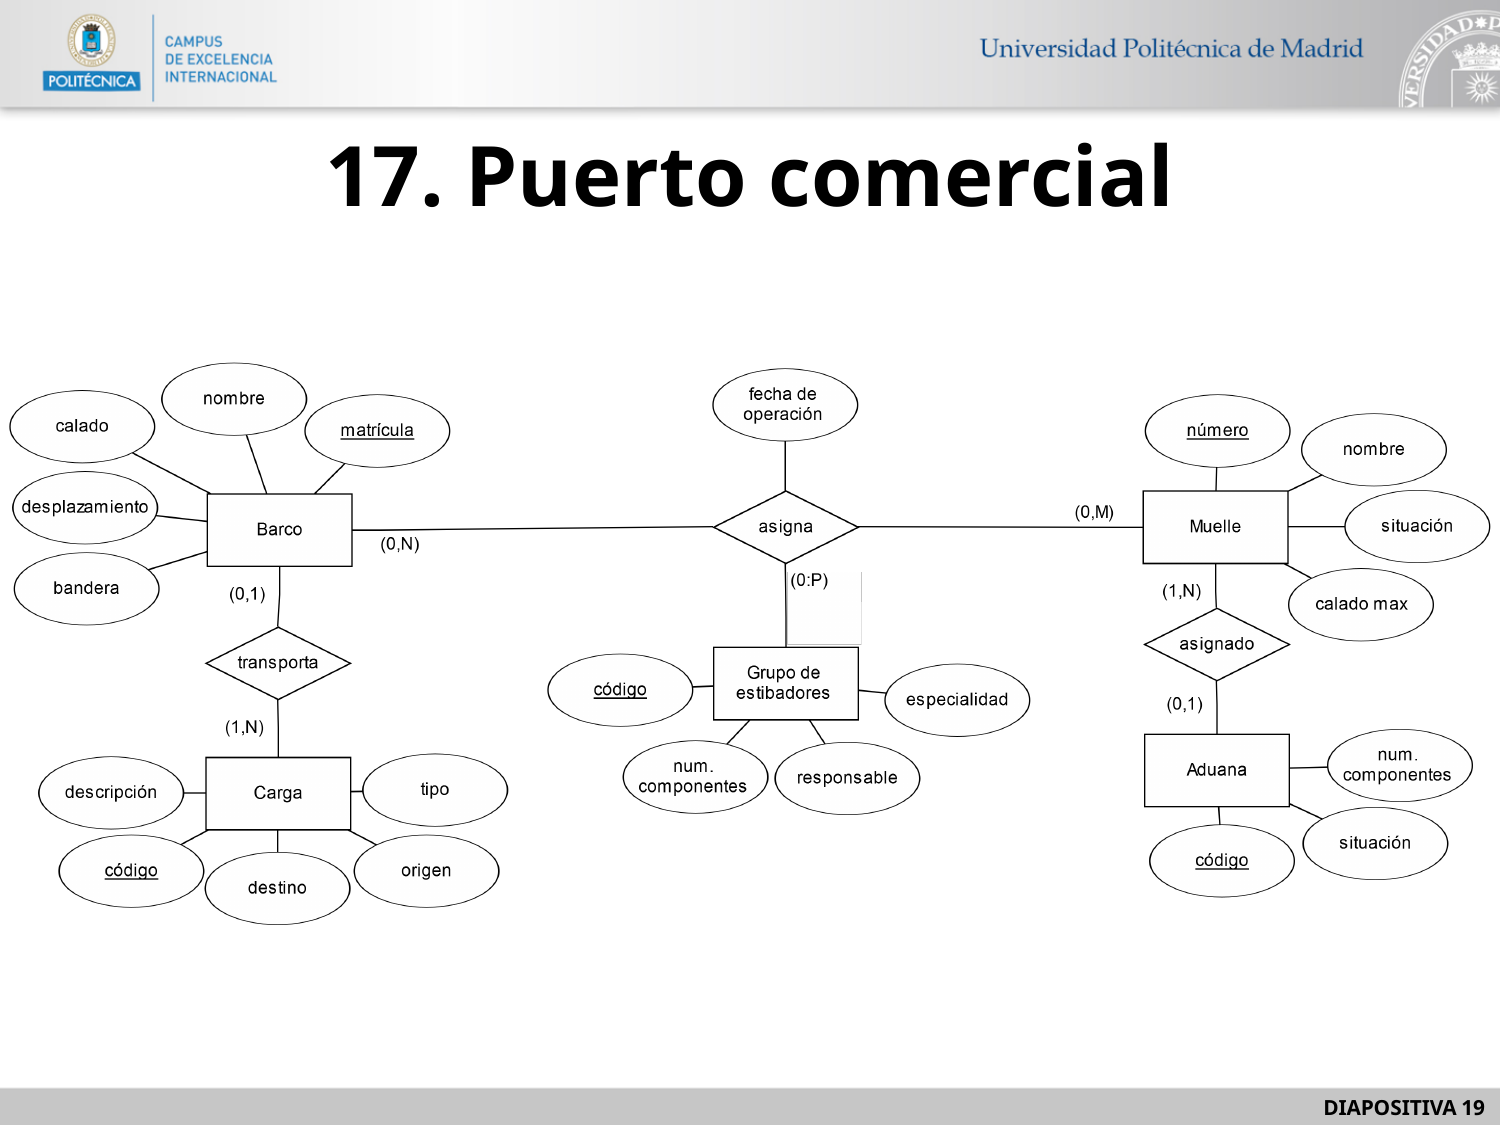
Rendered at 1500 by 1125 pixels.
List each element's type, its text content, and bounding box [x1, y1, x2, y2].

slide_number DIAPOSITIVA 19 [1187, 1087, 1500, 1125]
picture [0, 0, 1500, 1125]
title 17. Puerto comercial [75, 116, 1425, 245]
